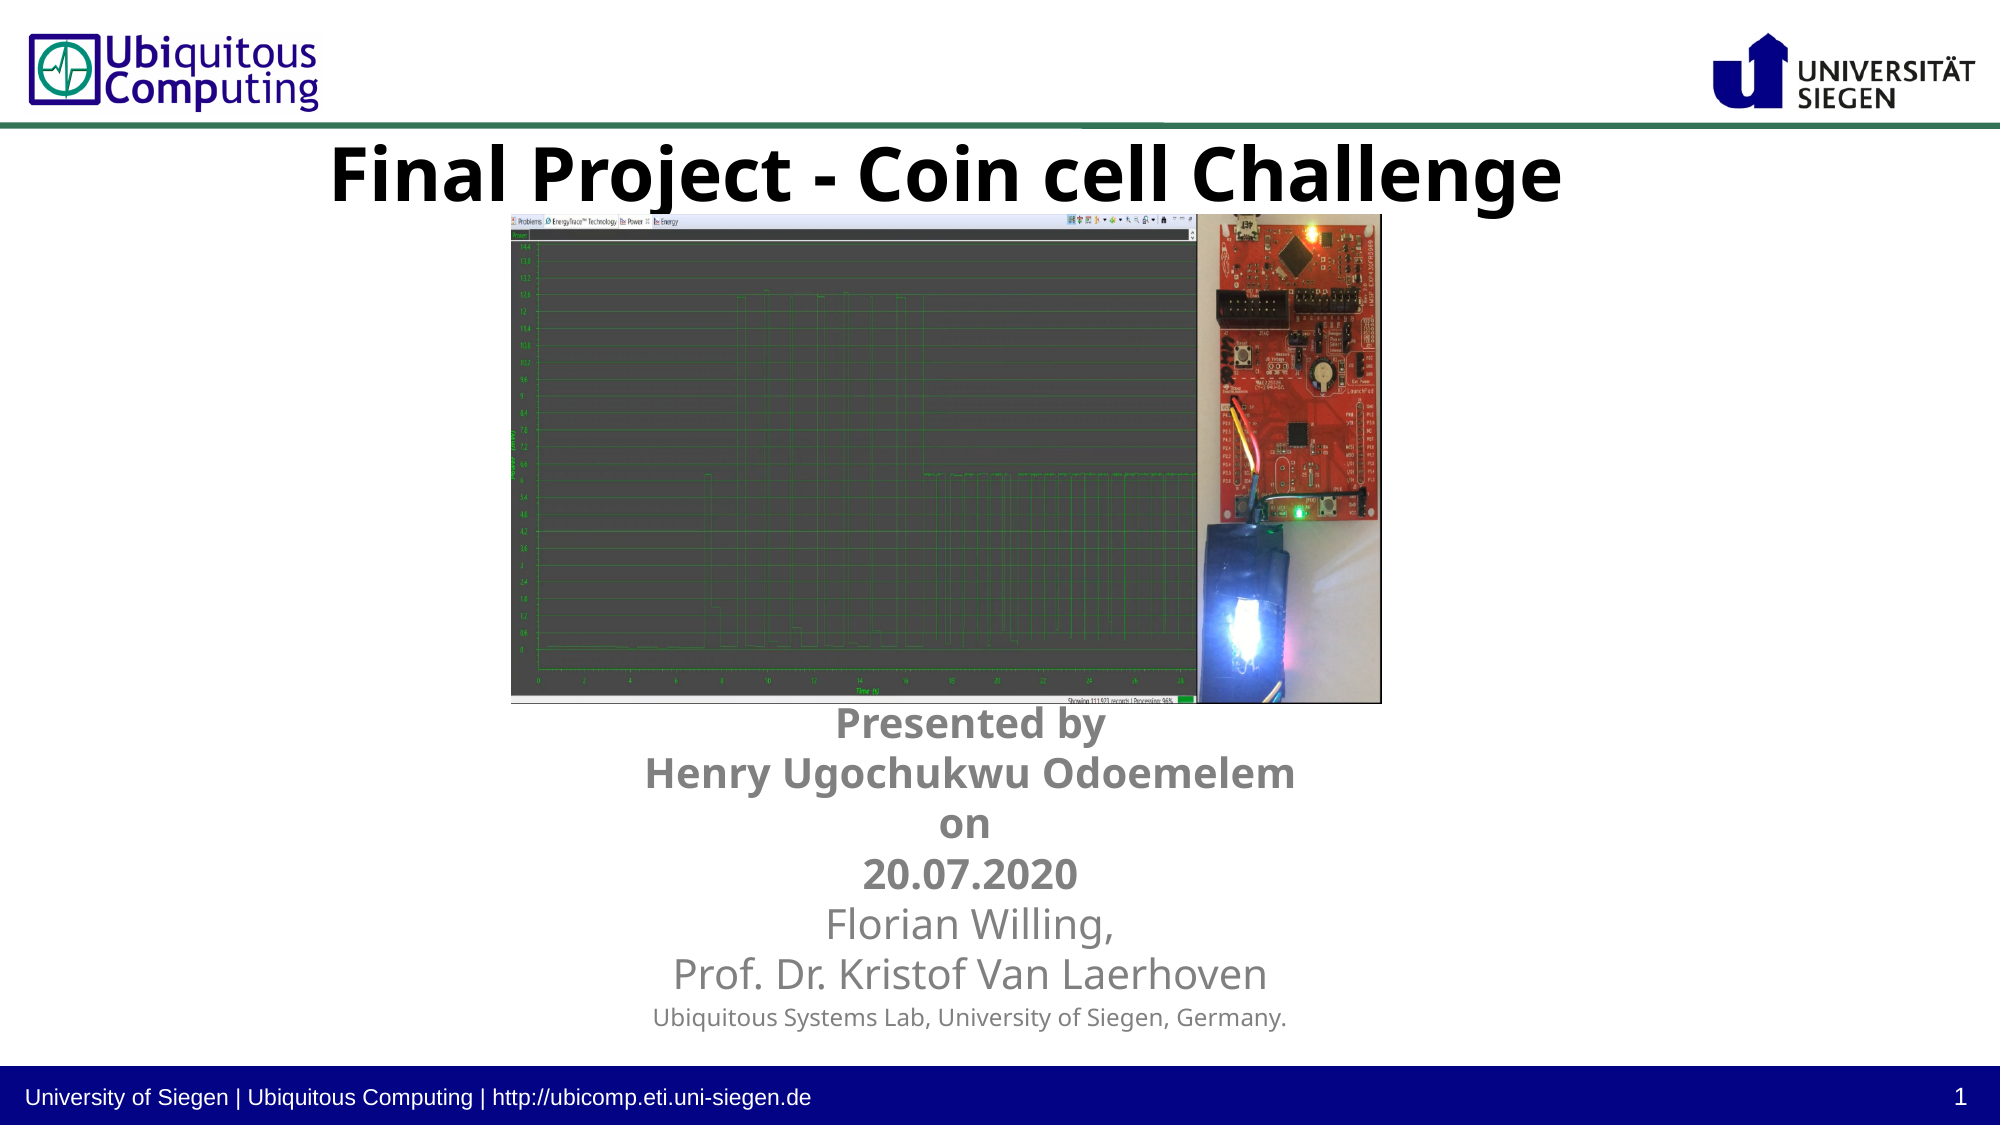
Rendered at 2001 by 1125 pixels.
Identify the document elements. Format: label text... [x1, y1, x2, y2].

slide_number 1 [1943, 1073, 1976, 1118]
picture [1921, 31, 1976, 109]
title Final Project - Coin cell Challenge [0, 7, 1921, 336]
picture [511, 214, 1382, 705]
subtitle Presented by Henry Ugochukwu Odoemelem on 20.07.2020 Florian Willing, Prof. Dr. Kristof Van Laerhoven Ubiquitous Systems Lab, University of Siegen, Germany. [216, 646, 1725, 1043]
